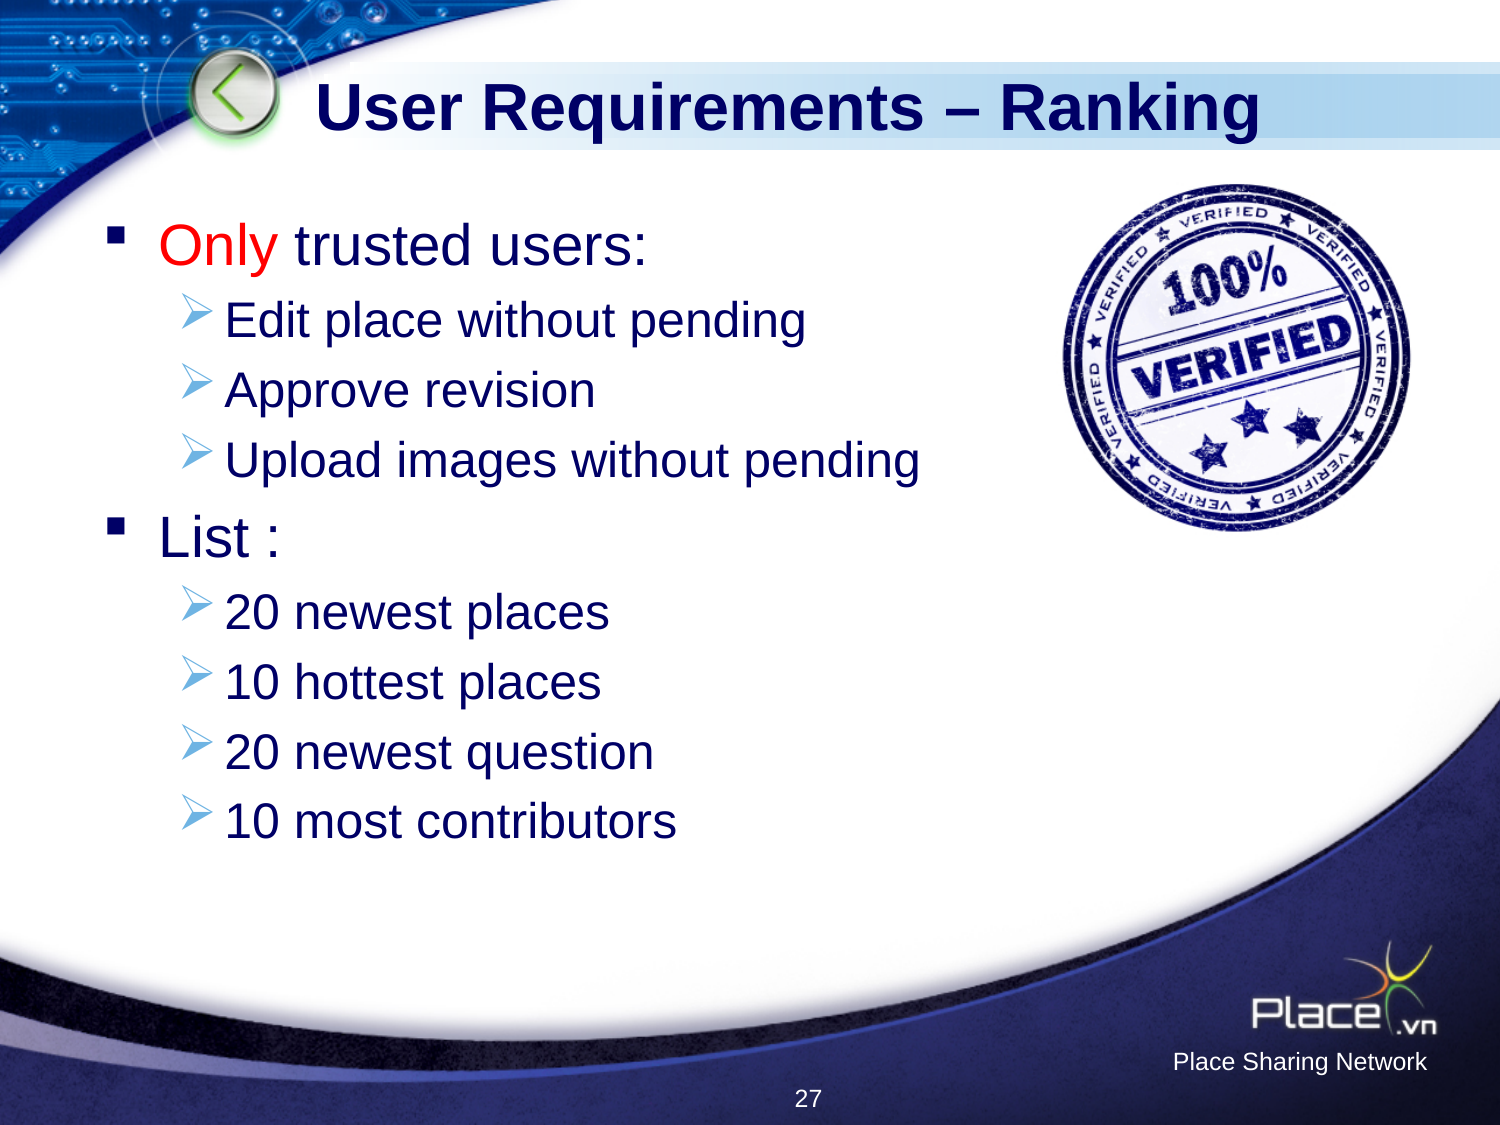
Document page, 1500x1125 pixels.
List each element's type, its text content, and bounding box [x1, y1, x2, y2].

footer Place Sharing Network [975, 1037, 1450, 1075]
picture [0, 0, 1500, 1125]
title User Requirements – Ranking [300, 57, 1438, 150]
list Only trusted users: Edit place without pending Approve revision Upload images without pending List : 20 newest places 10 hottest places 20 newest question 10 most contributors [87, 200, 1450, 975]
slide_number 27 [487, 1074, 838, 1113]
